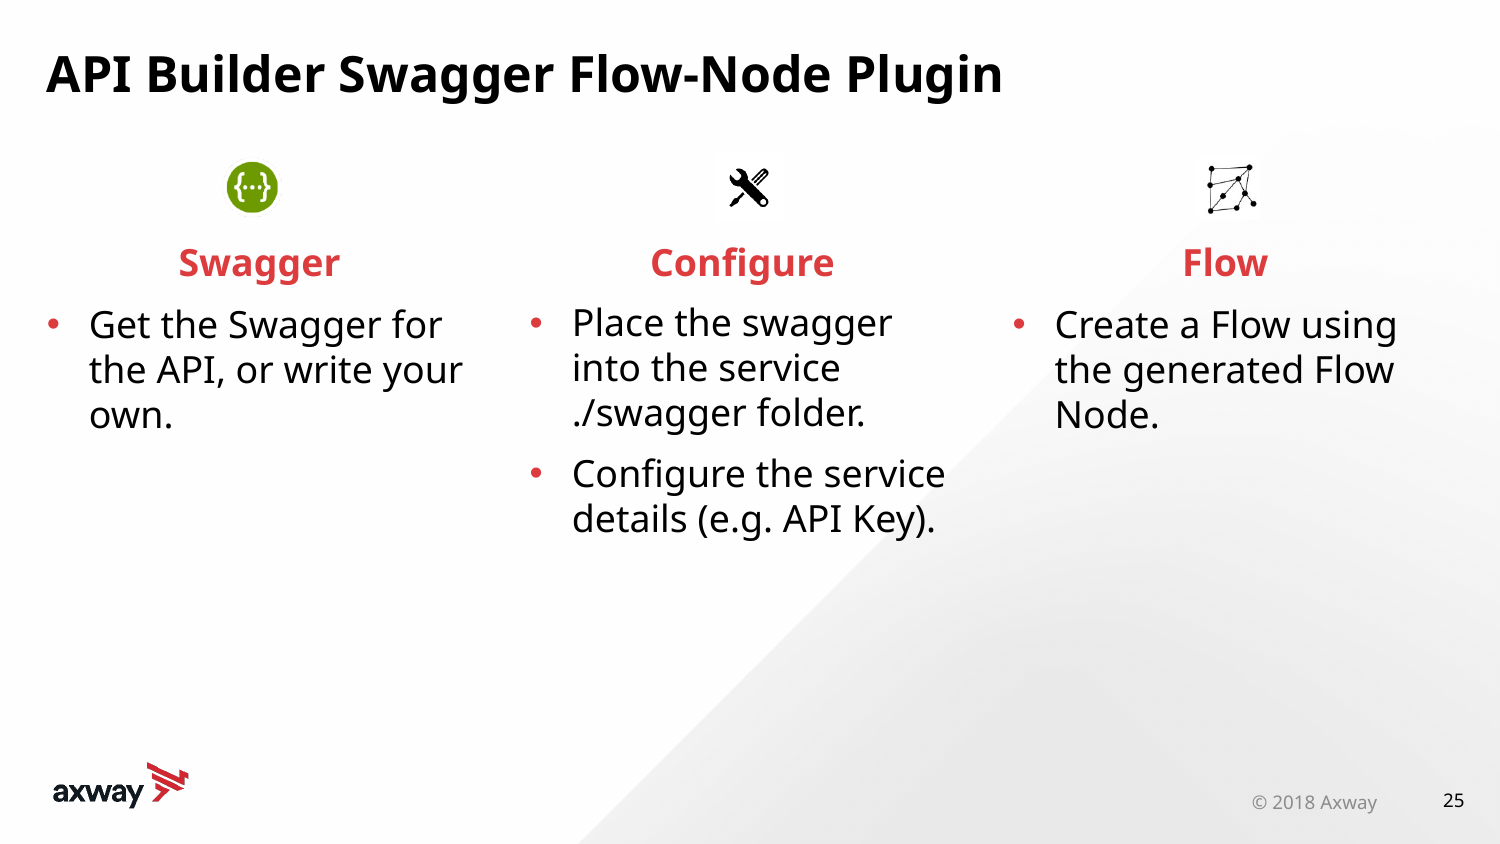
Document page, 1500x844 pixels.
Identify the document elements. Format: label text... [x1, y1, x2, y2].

list Configure [529, 231, 971, 284]
list Swagger [46, 231, 488, 286]
list Get the Swagger for the API, or write your own. [46, 293, 489, 830]
list Flow [1012, 231, 1454, 286]
title API Builder Swagger Flow-Node Plugin [46, 42, 1269, 137]
picture [0, 0, 1500, 844]
footer © 2018 Axway [885, 779, 1393, 824]
list Place the swagger into the service ./swagger folder. Configure the service details (e.g. API Key). [529, 291, 971, 830]
list Create a Flow using the generated Flow Node. [1012, 293, 1454, 830]
